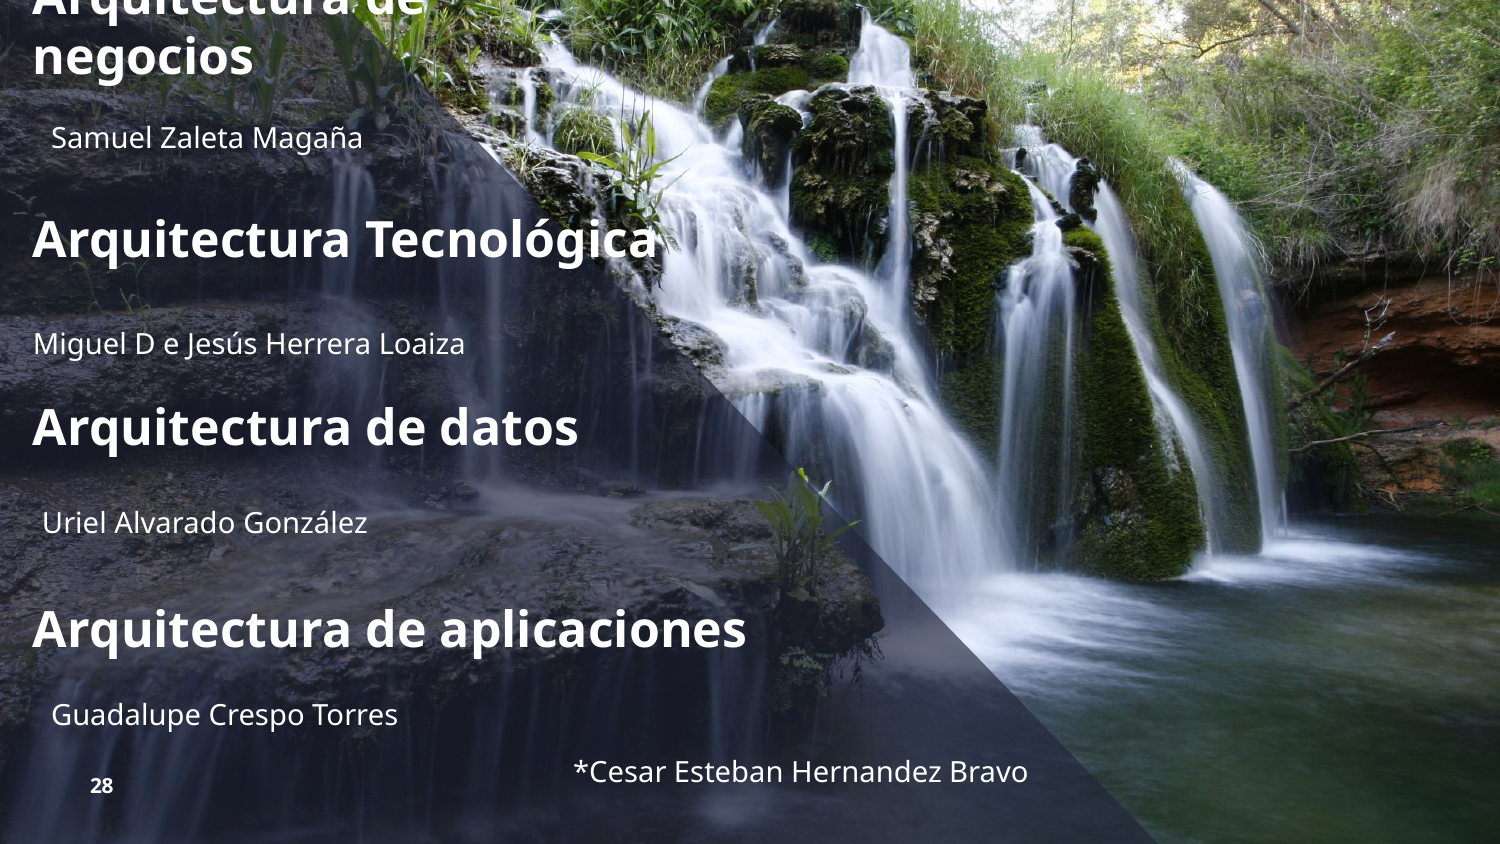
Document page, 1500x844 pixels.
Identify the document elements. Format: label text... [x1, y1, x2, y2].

subtitle Guadalupe Crespo Torres [35, 675, 577, 742]
subtitle Samuel Zaleta Magaña [35, 98, 559, 175]
text_box Arquitectura Tecnológica [17, 197, 705, 283]
title Arquitectura de negocios [17, 10, 664, 100]
text_box Miguel D e Jesús Herrera Loaiza [17, 304, 541, 381]
title Arquitectura de aplicaciones [17, 586, 787, 673]
title Arquitectura de datos [17, 399, 636, 471]
slide_number 28 [75, 766, 165, 807]
subtitle Uriel Alvarado González [26, 483, 568, 560]
text_box *Cesar Esteban Hernandez Bravo [558, 733, 1081, 810]
picture [342, 0, 1500, 844]
